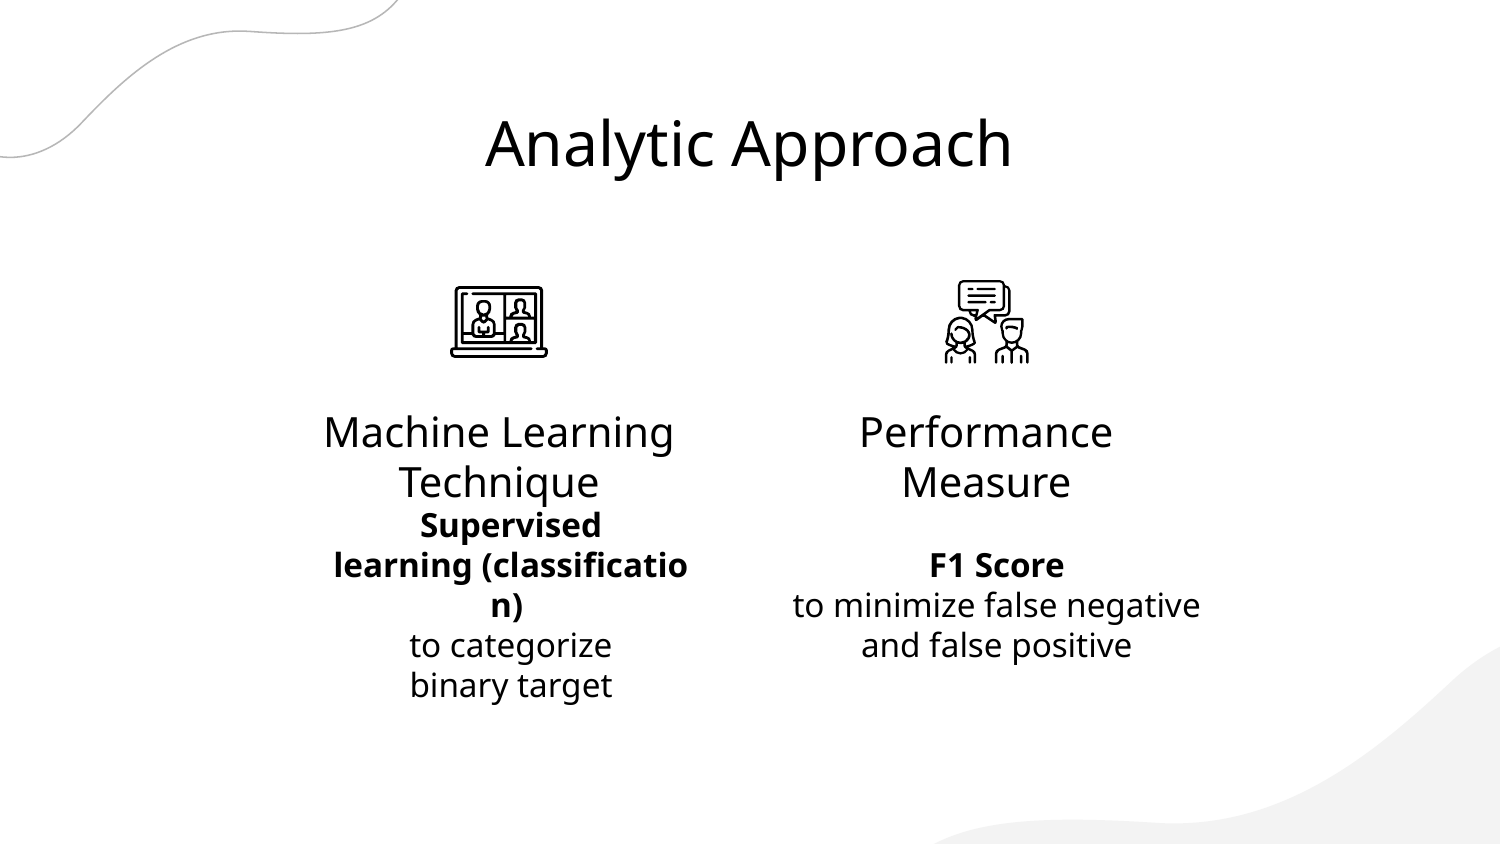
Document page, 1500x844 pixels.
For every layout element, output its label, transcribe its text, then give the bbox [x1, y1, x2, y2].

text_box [420, 253, 578, 391]
subtitle Machine Learning Technique [294, 425, 704, 487]
subtitle Performance Measure [830, 425, 1142, 487]
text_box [908, 253, 1066, 391]
subtitle F1 Score to minimize false negative and false positive [747, 540, 1224, 709]
title Analytic Approach [118, 88, 1382, 183]
subtitle Supervised learning (classification) to categorize binary target [290, 540, 709, 709]
